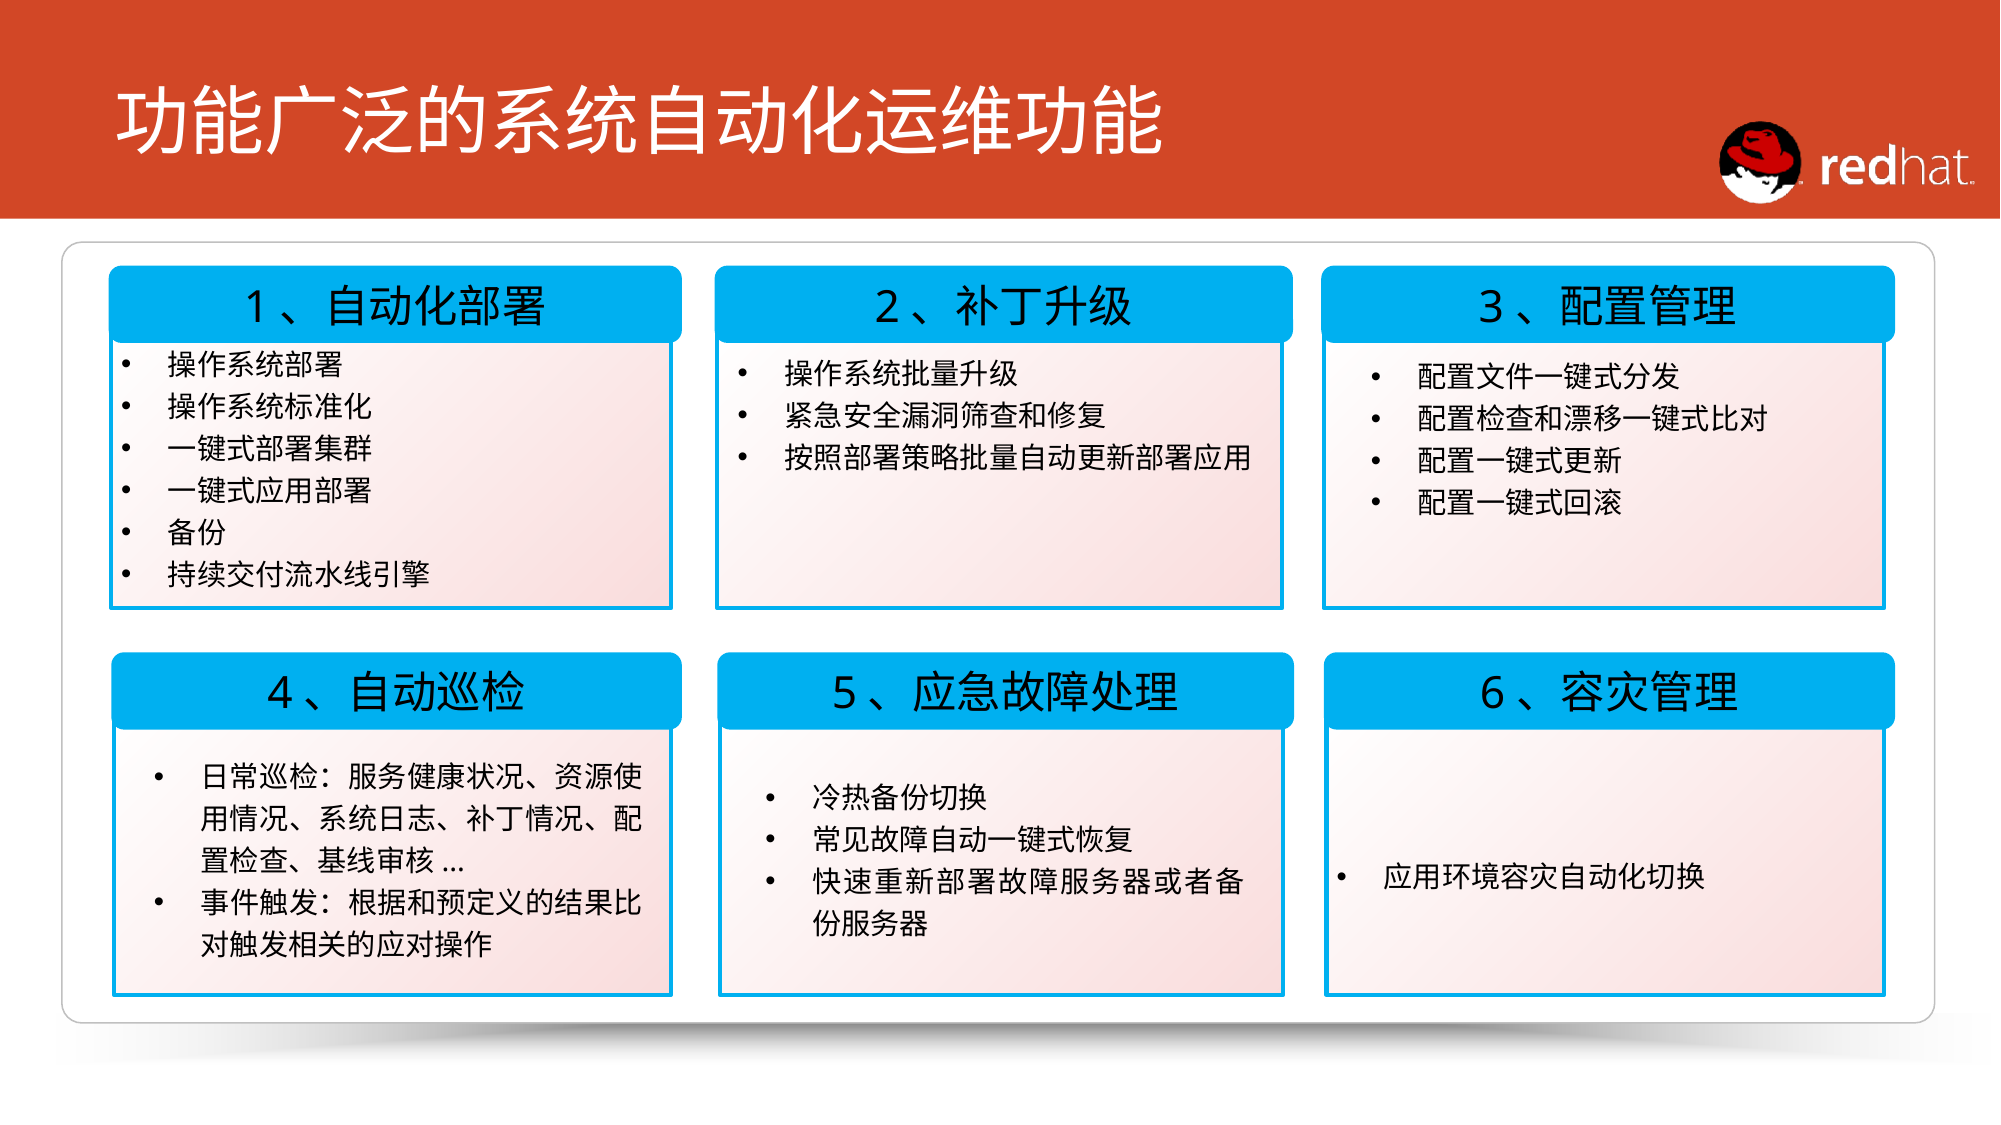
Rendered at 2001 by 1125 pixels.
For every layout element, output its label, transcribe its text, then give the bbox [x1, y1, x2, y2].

picture [1857, 105, 2000, 219]
title 功能广泛的系统自动化运维功能 [94, 64, 1857, 241]
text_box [42, 242, 2000, 1066]
